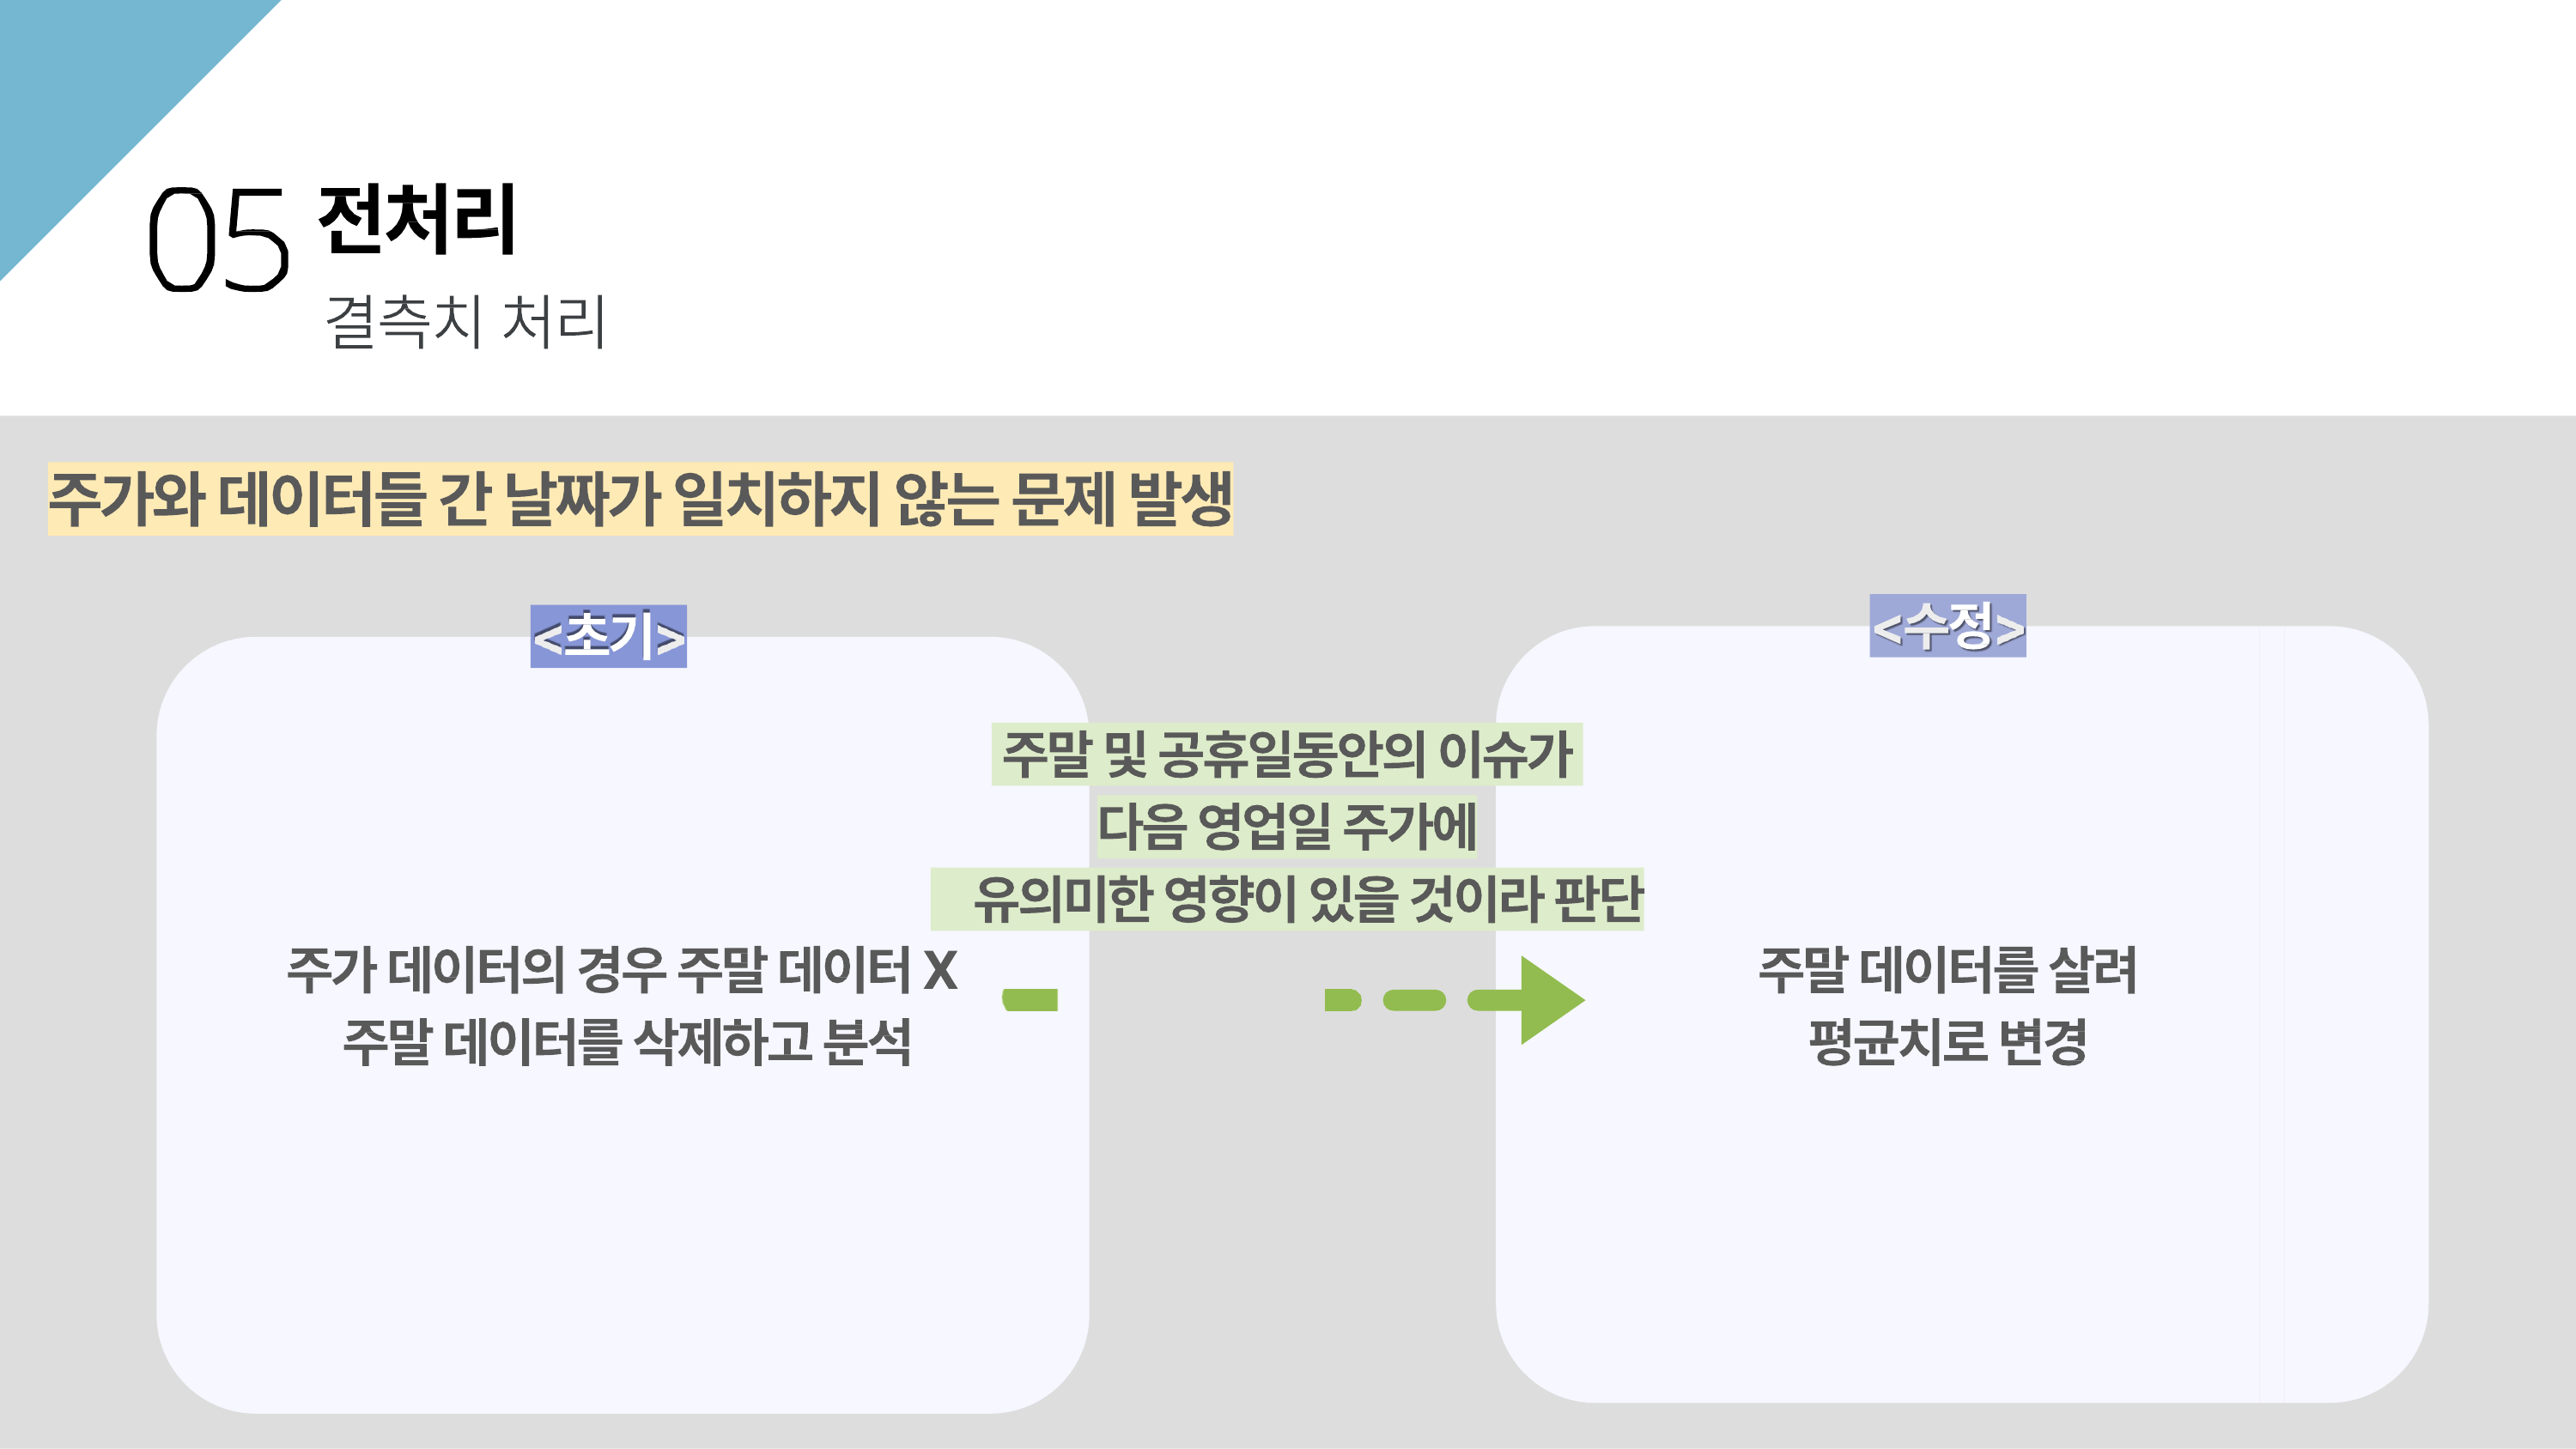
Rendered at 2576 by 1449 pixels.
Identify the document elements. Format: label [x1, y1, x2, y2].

text_box [0, 0, 282, 282]
text_box [930, 539, 2429, 1404]
text_box [598, 294, 602, 349]
text_box [225, 188, 289, 293]
text_box [422, 183, 447, 255]
text_box [149, 187, 216, 293]
text_box [474, 294, 479, 349]
text_box [457, 189, 499, 239]
text_box [435, 295, 469, 339]
text_box [383, 294, 427, 319]
text_box [386, 185, 430, 242]
text_box [335, 324, 373, 349]
text_box [156, 550, 1090, 1415]
text_box [356, 183, 379, 235]
text_box [531, 294, 549, 349]
text_box [318, 188, 362, 227]
text_box [385, 331, 423, 349]
text_box [560, 300, 593, 336]
text_box [502, 183, 513, 255]
text_box [326, 294, 371, 324]
text_box [503, 295, 537, 339]
text_box [47, 462, 1234, 537]
text_box [380, 322, 429, 326]
text_box [331, 230, 380, 253]
